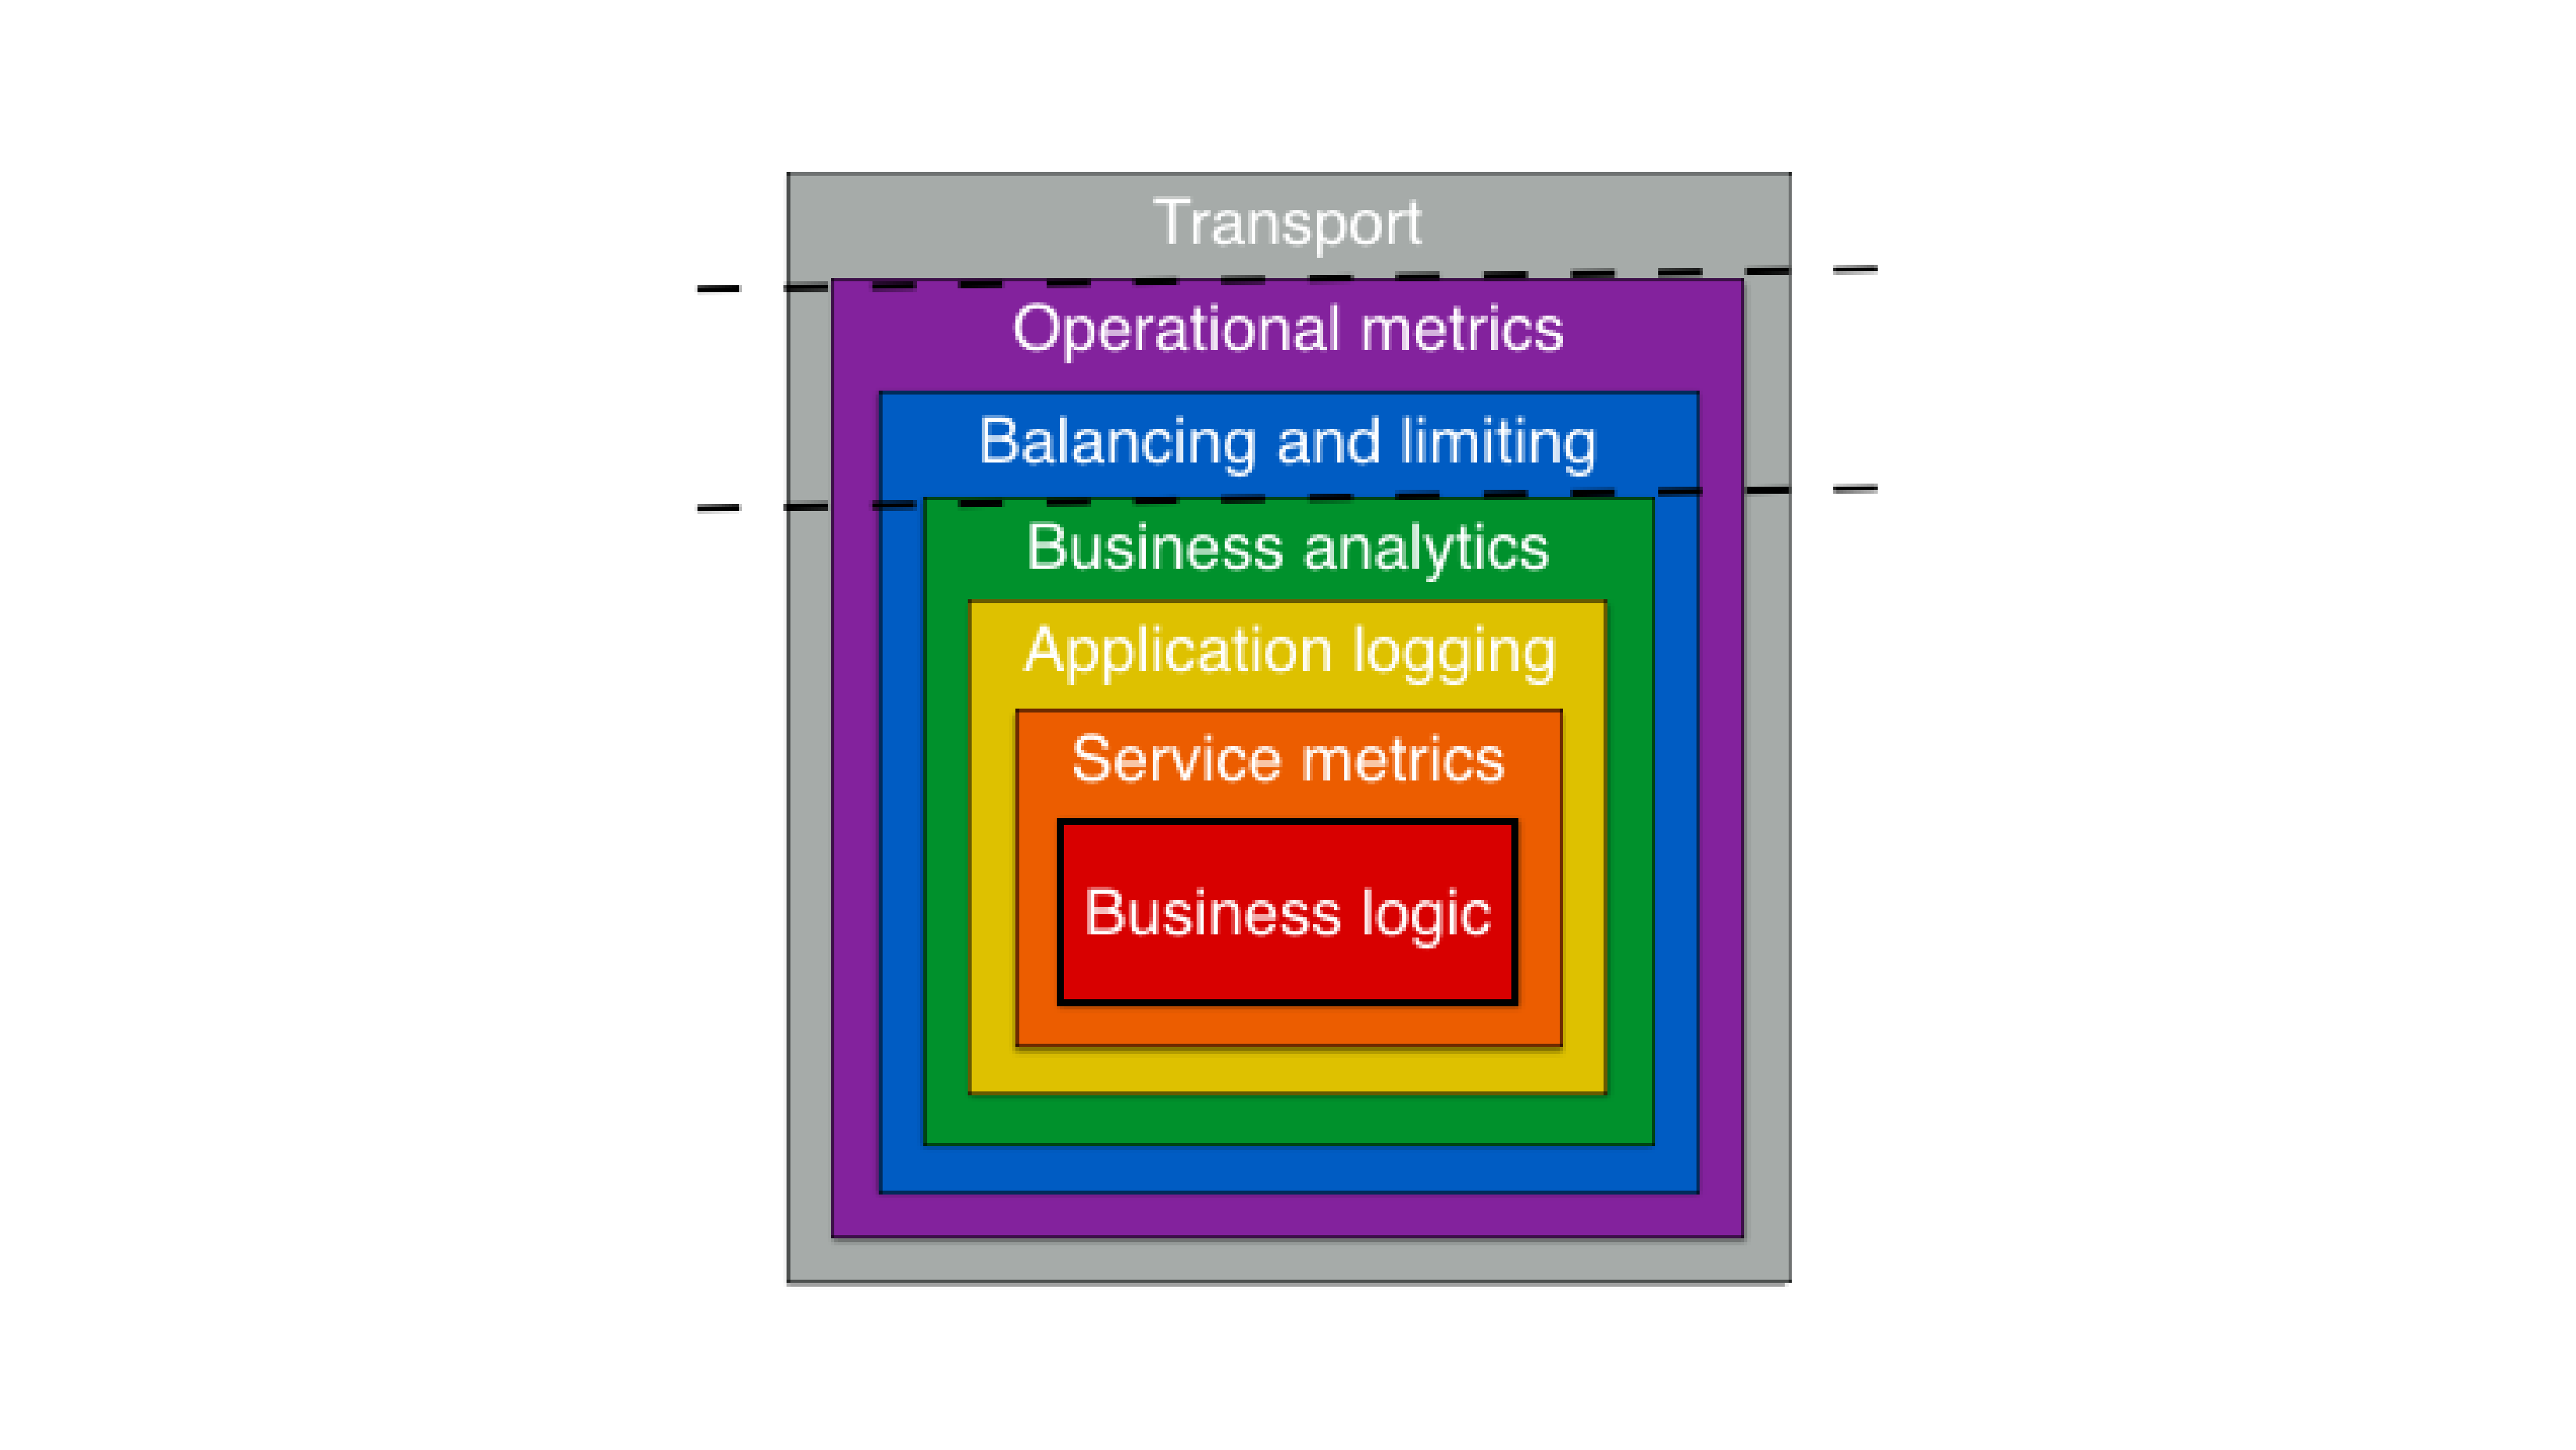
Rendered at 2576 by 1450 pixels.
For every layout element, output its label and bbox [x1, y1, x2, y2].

text_box [681, 118, 1895, 1331]
